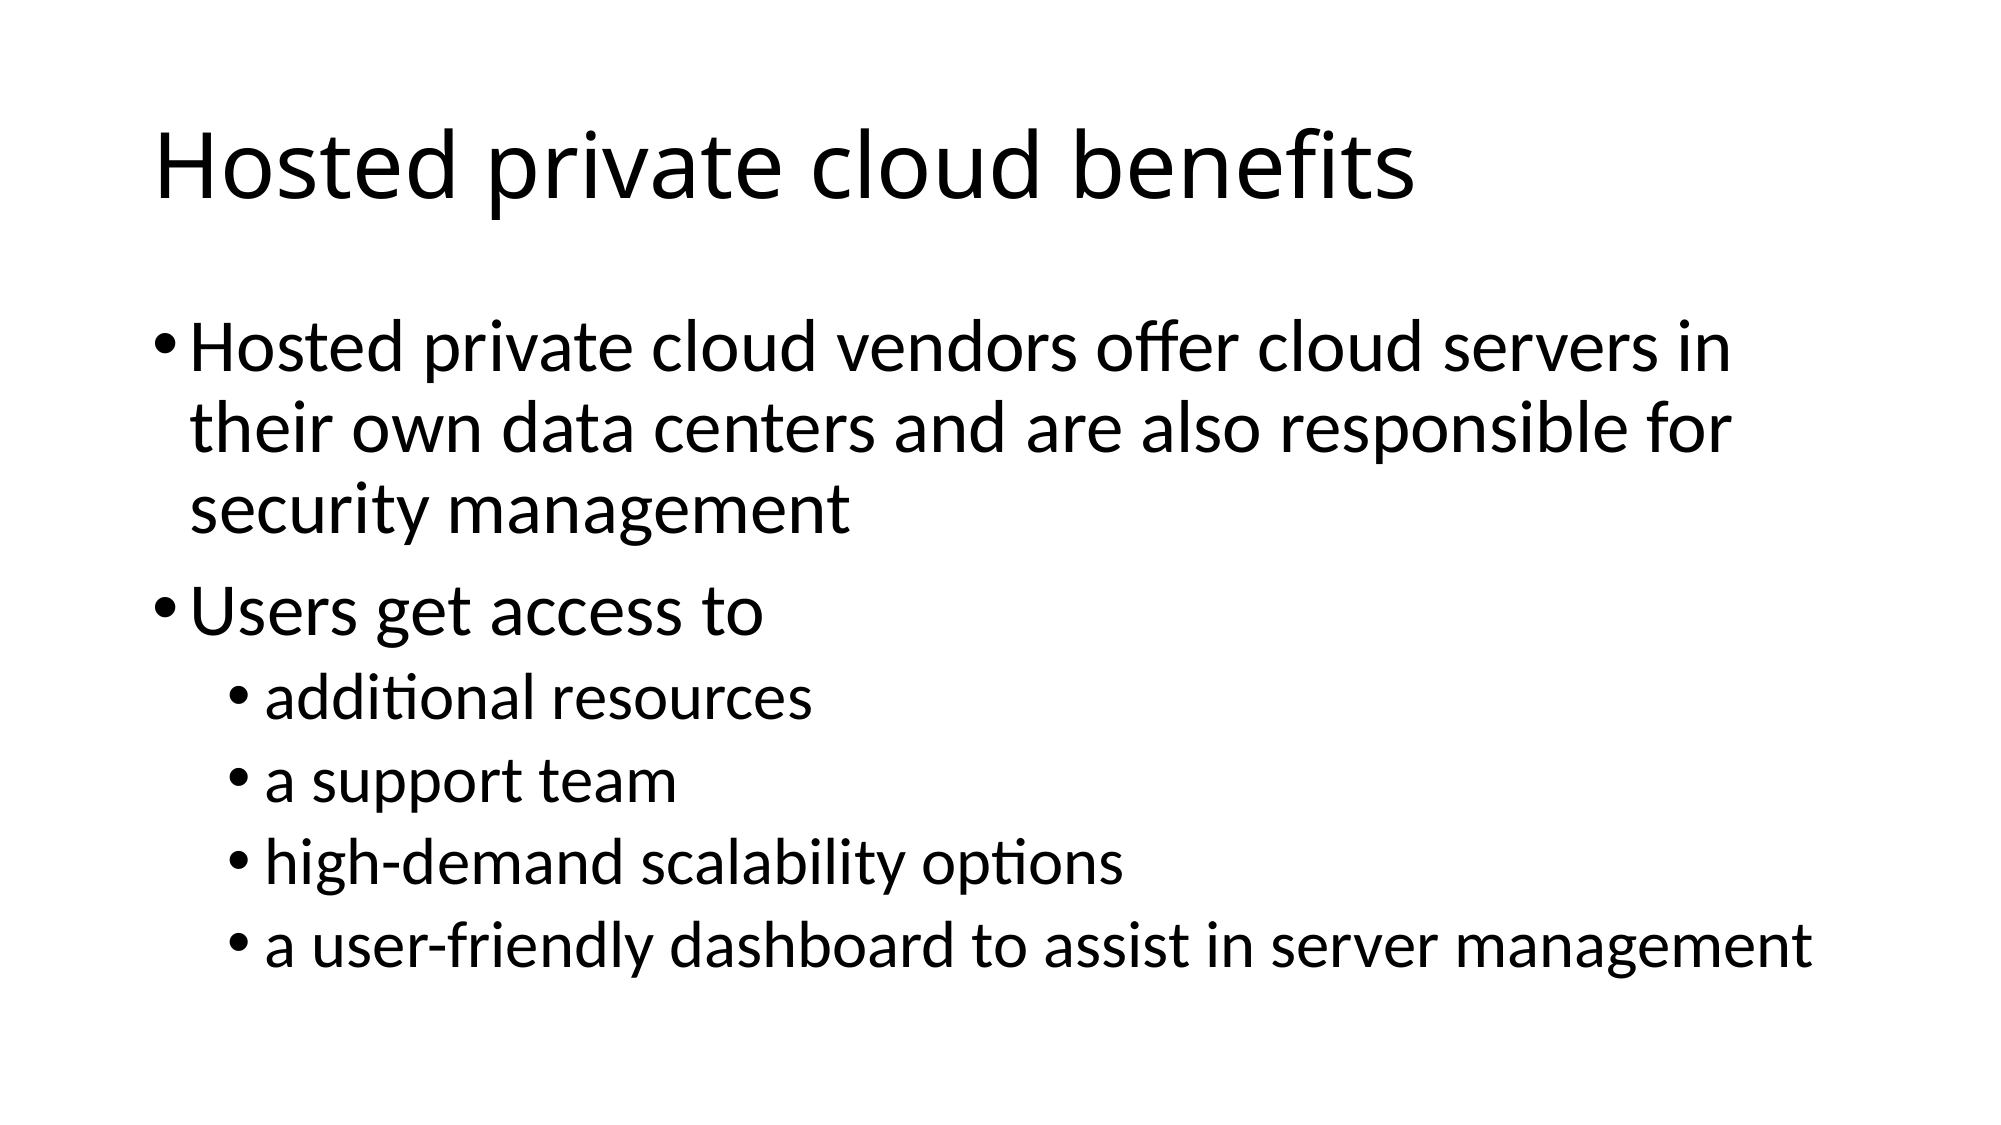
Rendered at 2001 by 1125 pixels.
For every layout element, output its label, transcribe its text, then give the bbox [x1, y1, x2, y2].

title Hosted private cloud benefits [137, 59, 1863, 278]
list Hosted private cloud vendors offer cloud servers in their own data centers and are also responsible for security management Users get access to additional resources a support team high-demand scalability options a user-friendly dashboard to assist in server management [137, 299, 1863, 1014]
